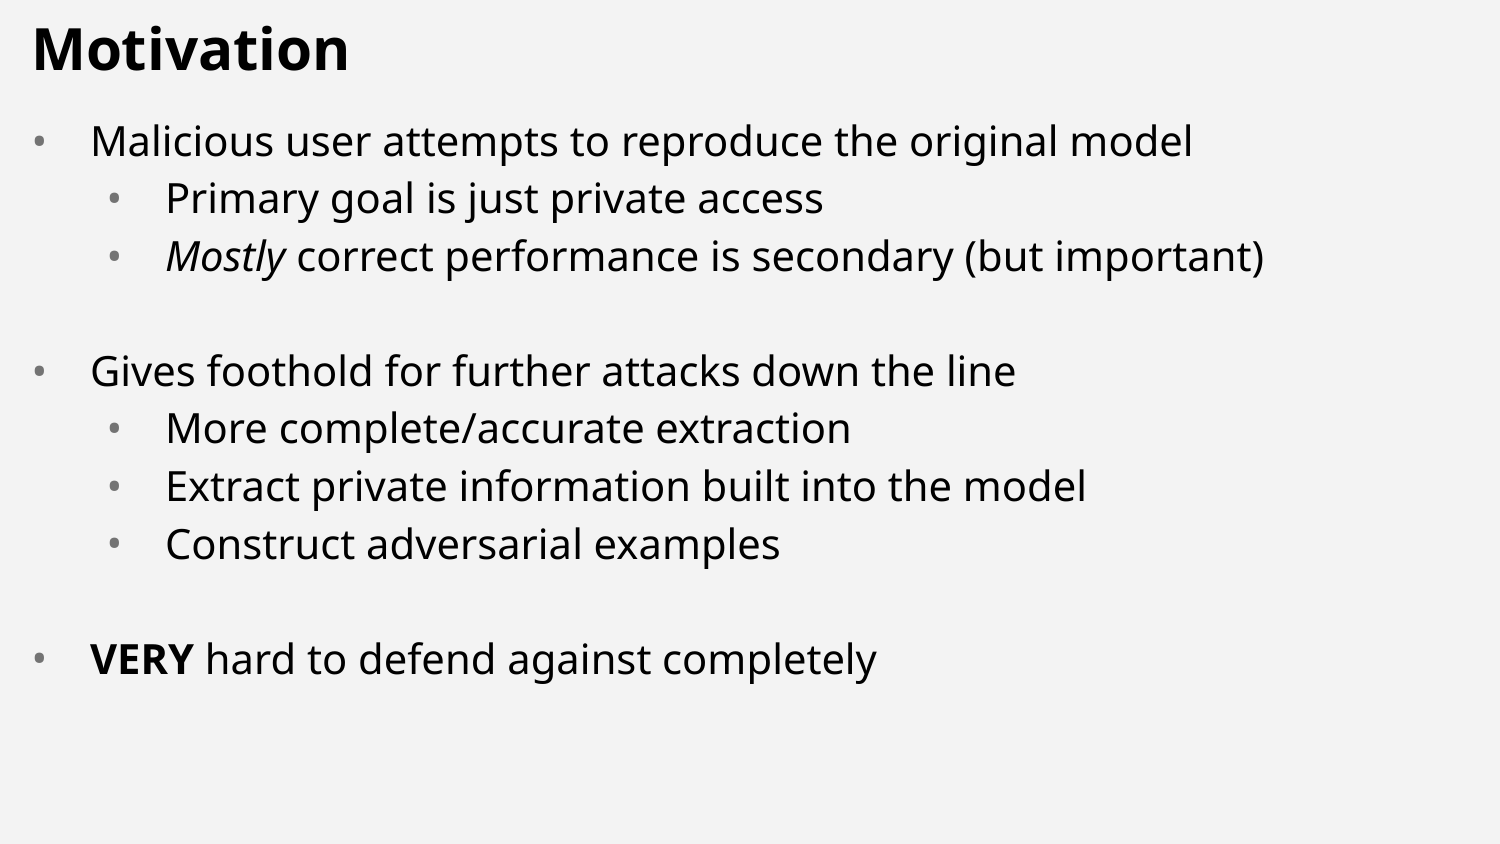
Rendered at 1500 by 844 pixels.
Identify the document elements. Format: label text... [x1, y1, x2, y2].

title Motivation [16, 2, 1464, 102]
list Malicious user attempts to reproduce the original model Primary goal is just private access Mostly correct performance is secondary (but important) Gives foothold for further attacks down the line More complete/accurate extraction Extract private information built into the model Construct adversarial examples VERY hard to defend against completely [0, 99, 1395, 760]
